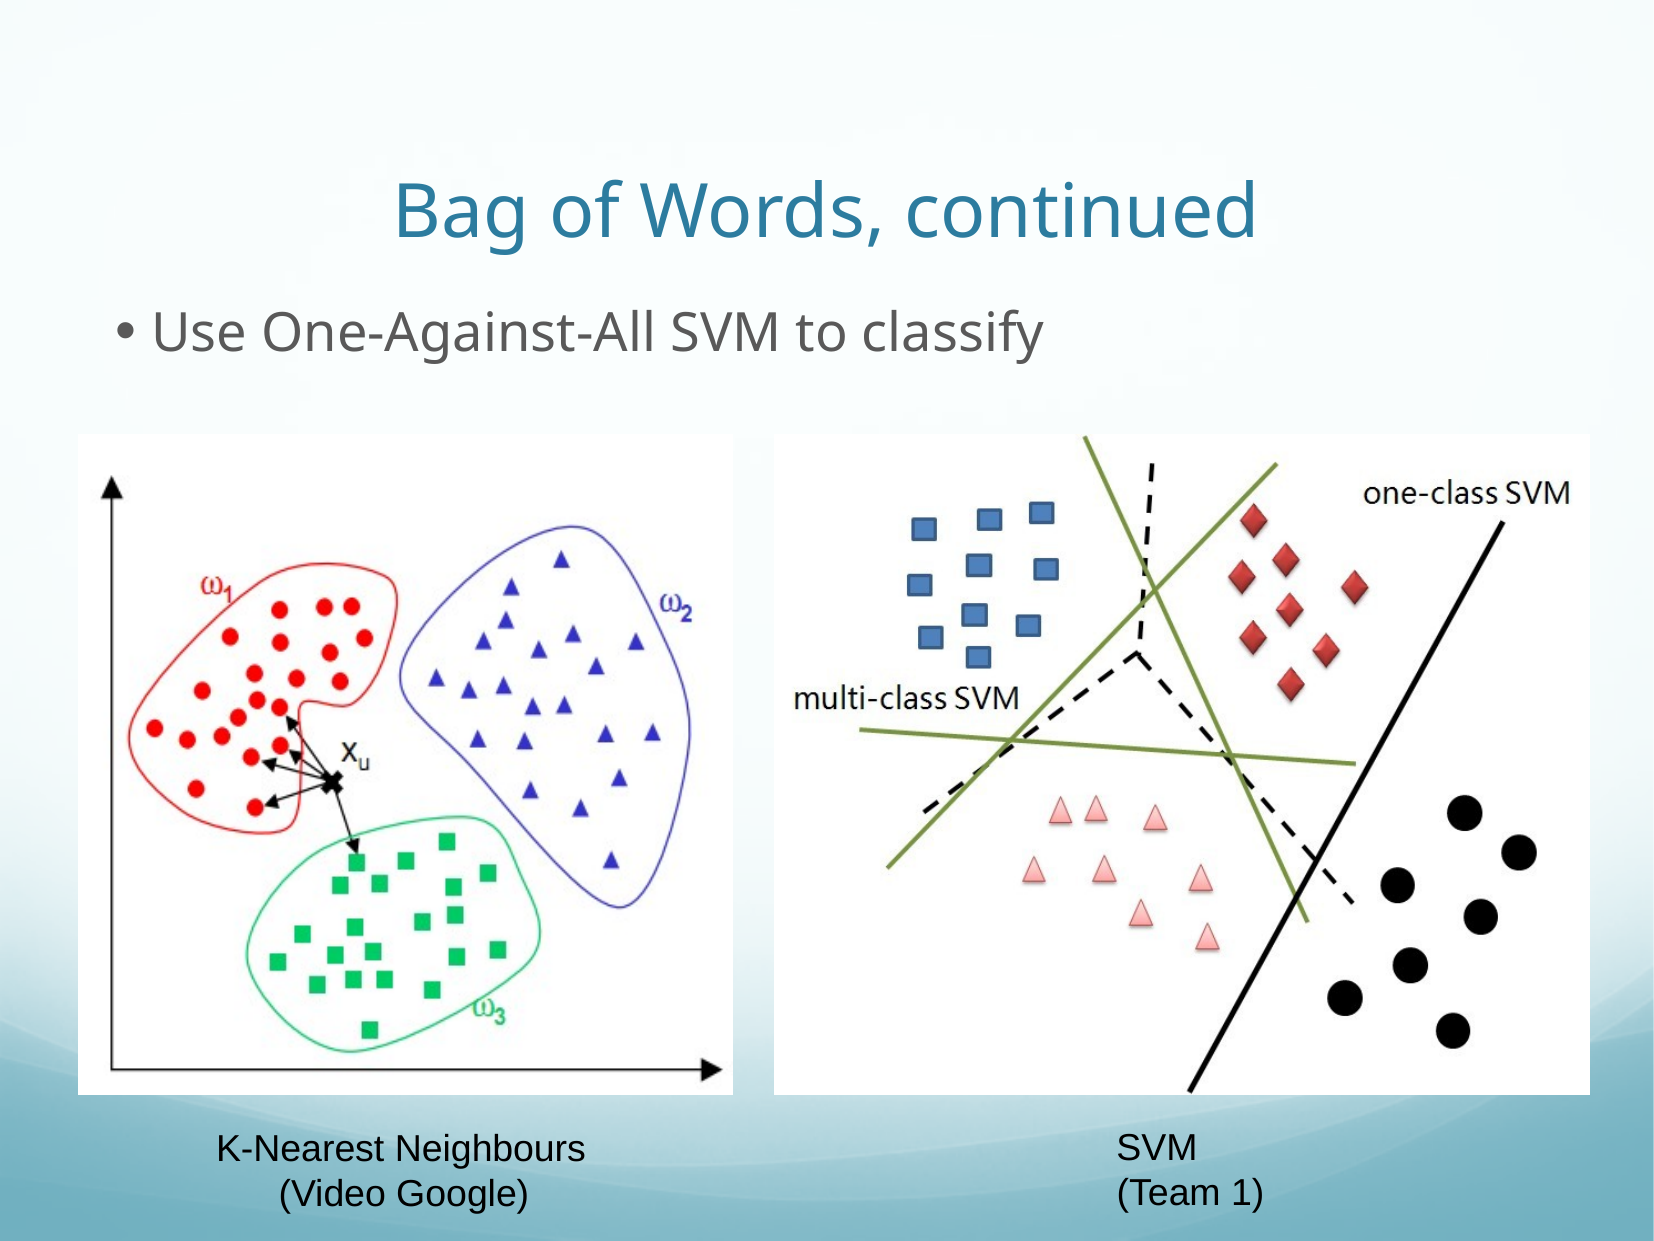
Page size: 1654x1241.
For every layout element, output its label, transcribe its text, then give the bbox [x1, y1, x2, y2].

text_box Use One-Against-All SVM to classify [99, 289, 1554, 1075]
text_box SVM (Team 1) [1101, 1115, 1280, 1215]
picture [0, 0, 1654, 1241]
text_box Bag of Words, continued [99, 19, 1554, 262]
text_box K-Nearest Neighbours (Video Google) [201, 1116, 607, 1215]
